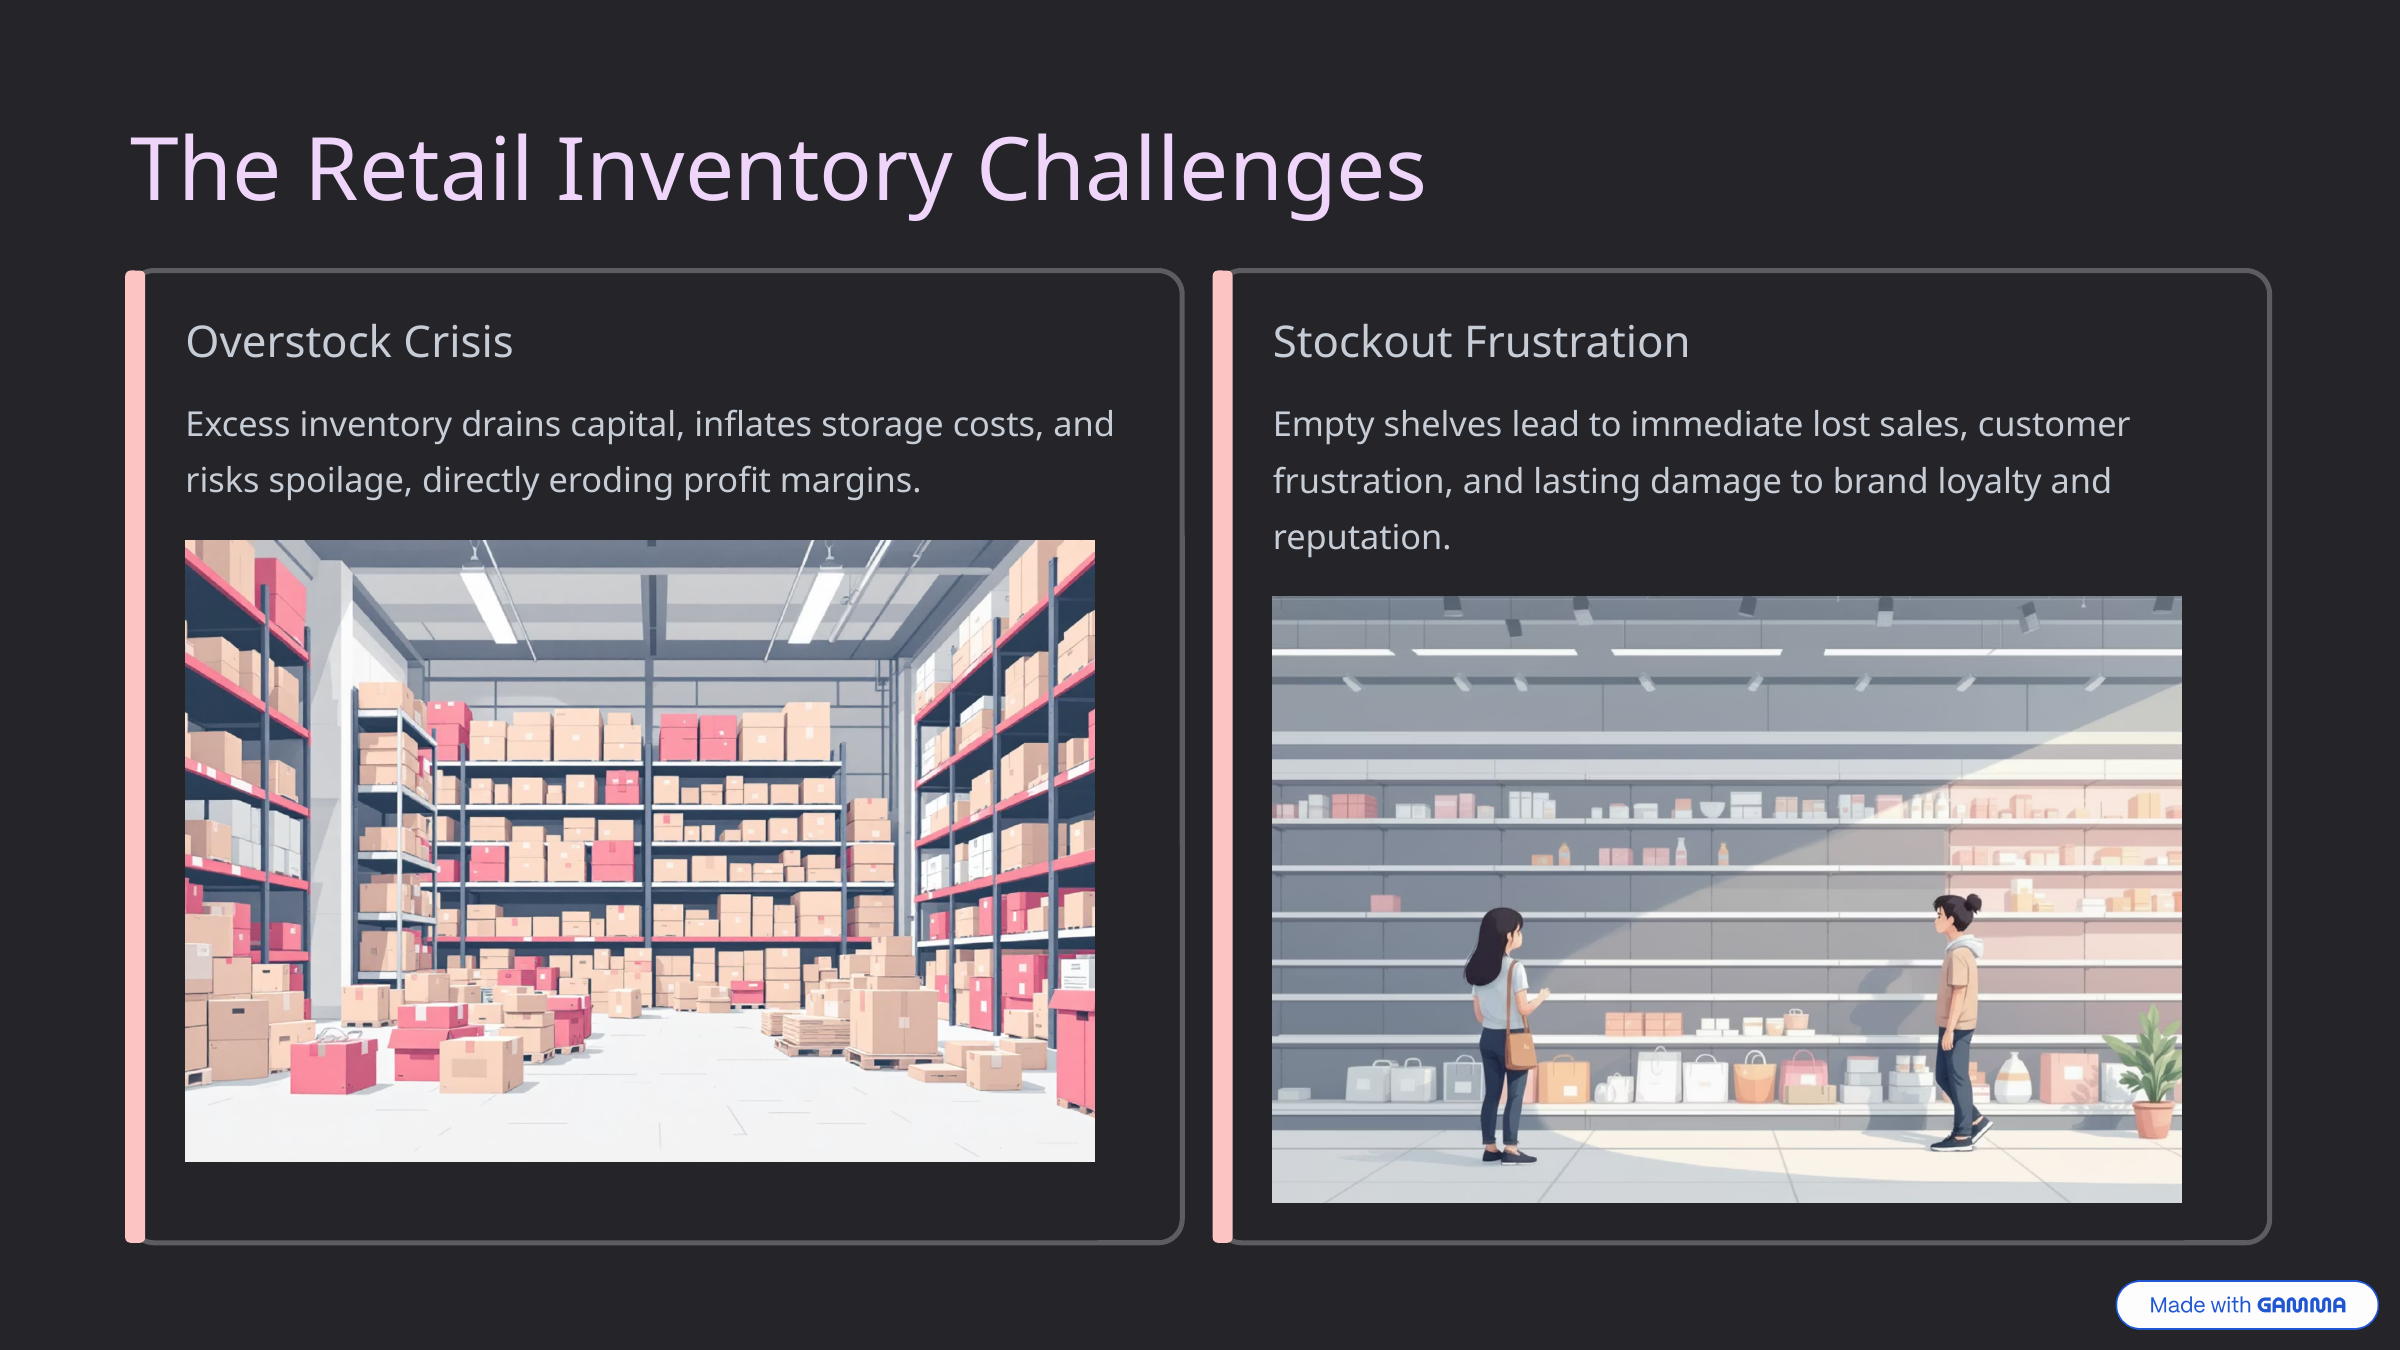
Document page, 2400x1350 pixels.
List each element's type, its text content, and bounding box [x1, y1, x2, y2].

text_box [1212, 270, 1233, 1243]
text_box Stockout Frustration [1272, 310, 1715, 367]
text_box Excess inventory drains capital, inflates storage costs, and risks spoilage, directly eroding profit margins. [185, 387, 1142, 501]
text_box Empty shelves lead to immediate lost sales, customer frustration, and lasting damage to brand loyalty and reputation. [1272, 387, 2230, 557]
text_box [144, 270, 1183, 1243]
picture [1272, 596, 2182, 1203]
text_box [125, 270, 146, 1243]
text_box Overstock Crisis [185, 310, 628, 367]
text_box The Retail Inventory Challenges [130, 107, 1426, 218]
picture [185, 540, 1095, 1162]
picture [2106, 1271, 2389, 1339]
text_box [1232, 270, 2270, 1243]
